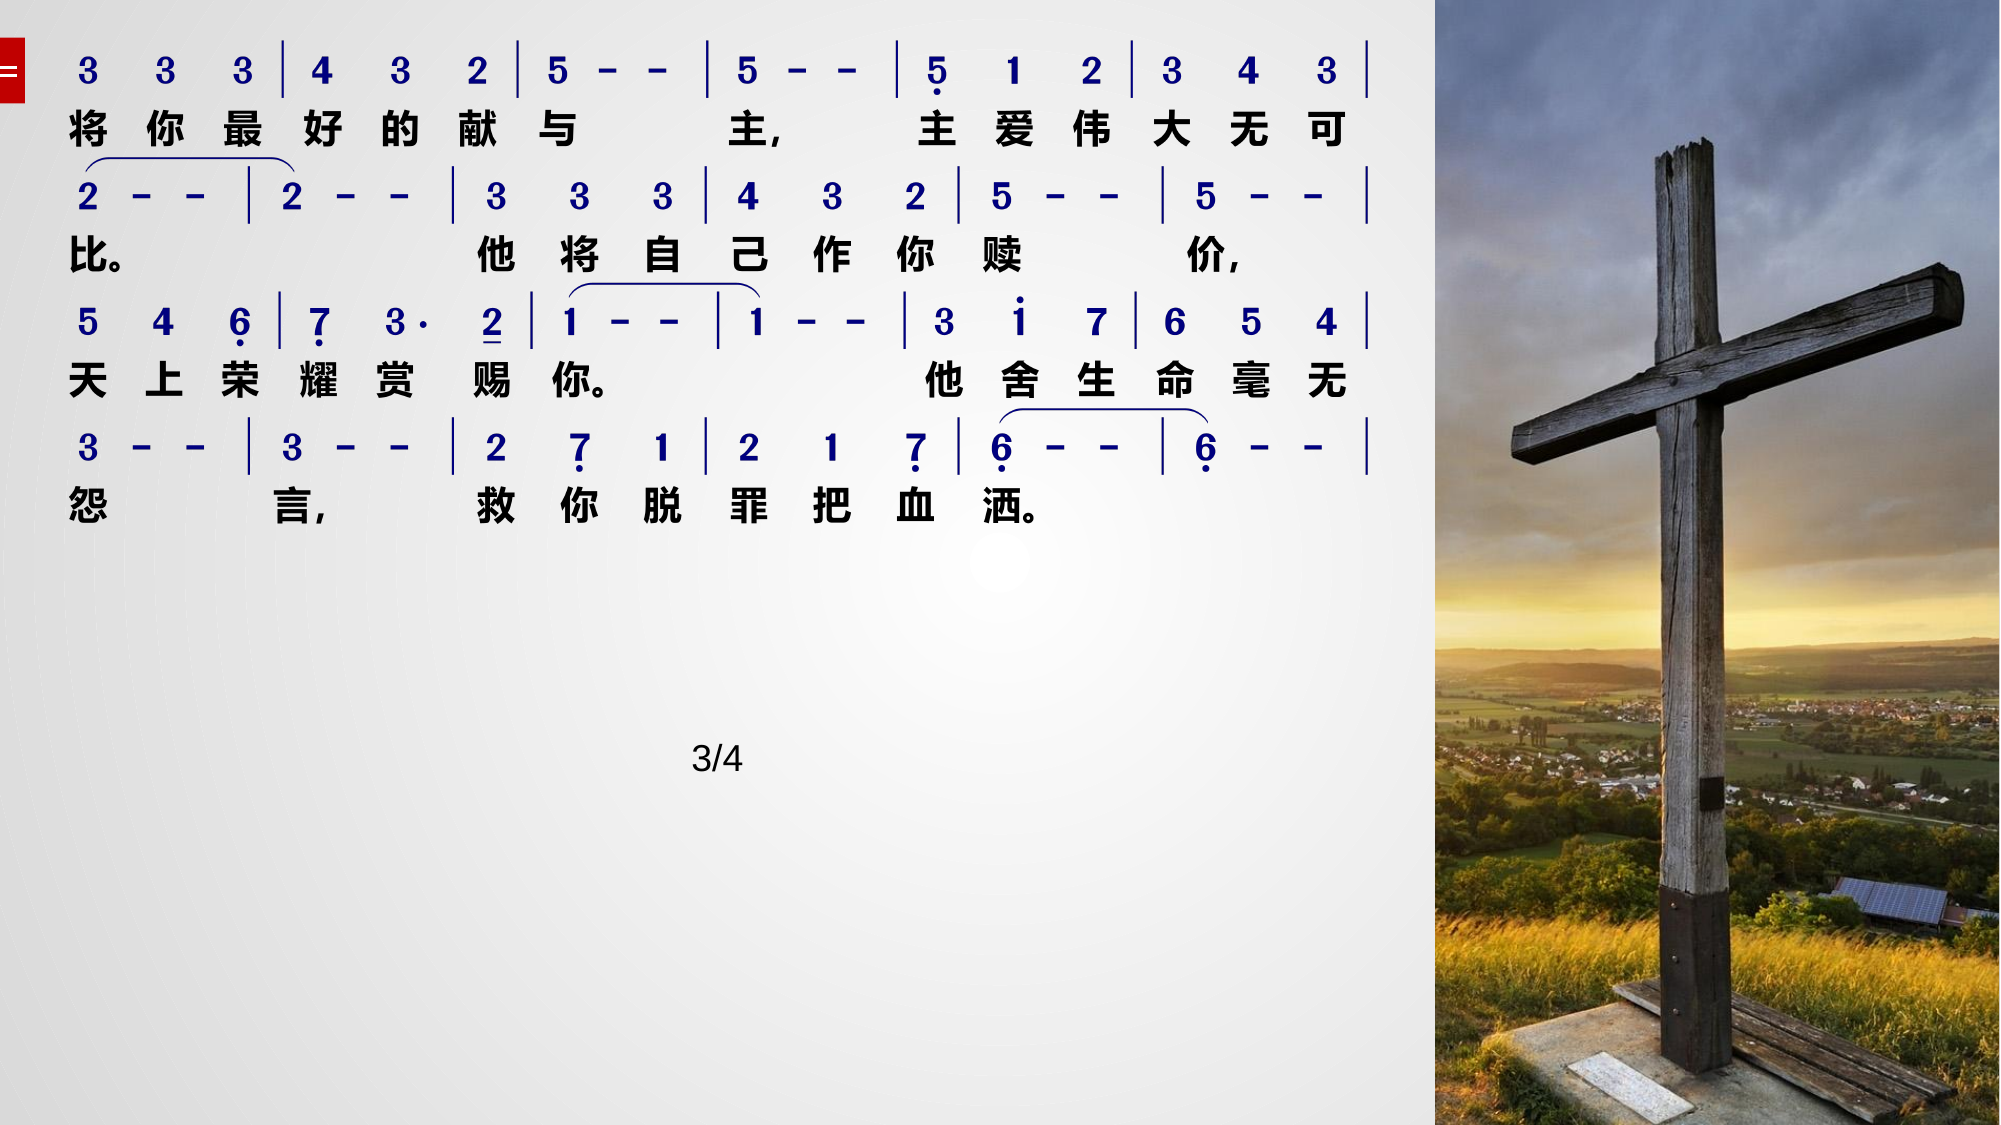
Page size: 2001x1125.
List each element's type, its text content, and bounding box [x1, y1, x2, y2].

picture [0, 0, 2000, 1125]
list 3/4 [0, 732, 1435, 781]
